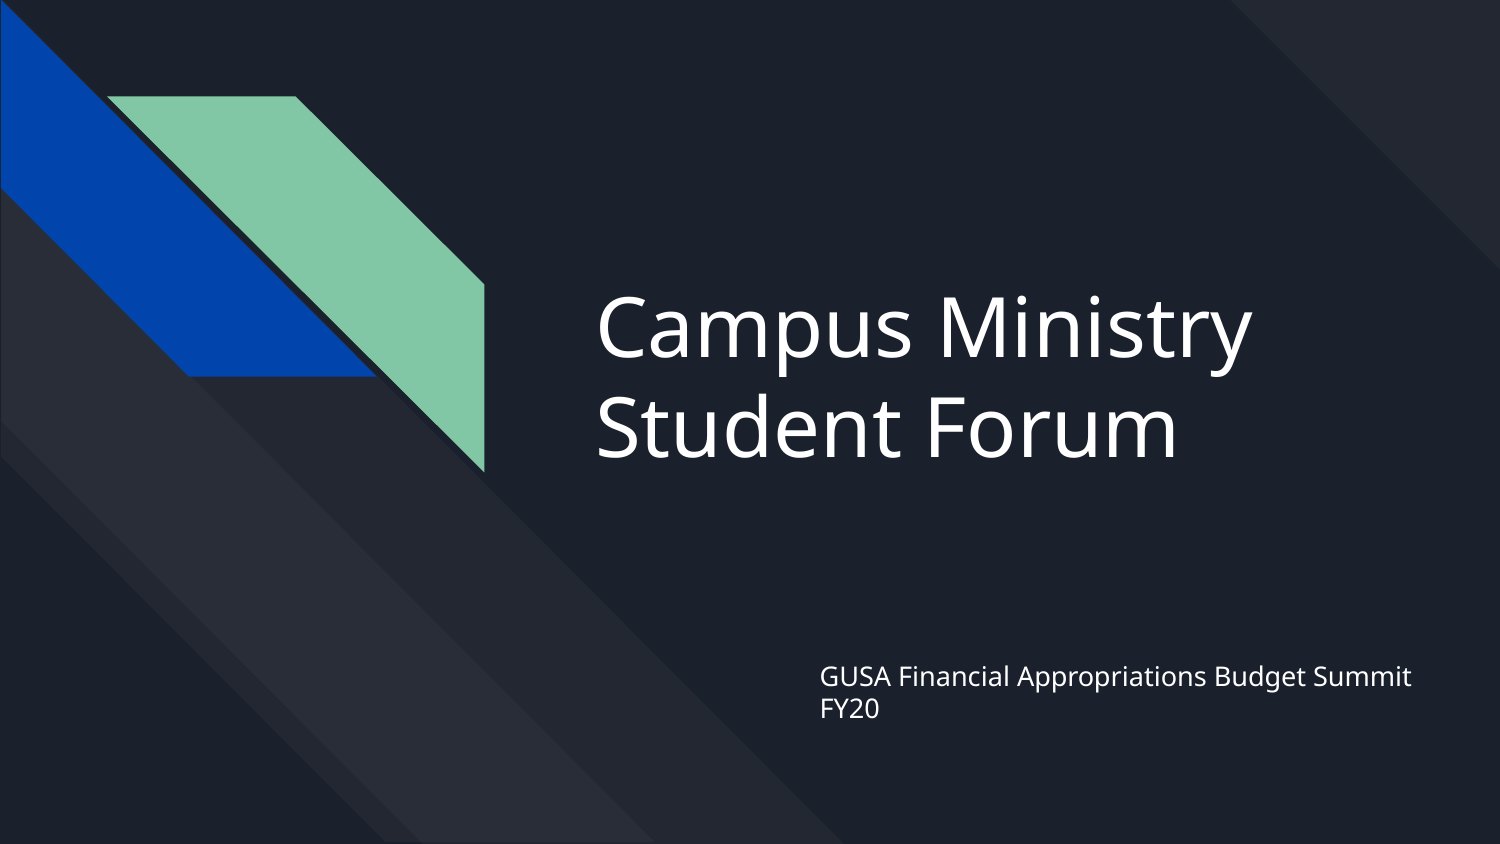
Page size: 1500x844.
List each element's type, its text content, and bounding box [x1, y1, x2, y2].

subtitle GUSA Financial Appropriations Budget Summit FY20 [804, 643, 1471, 727]
title Campus Ministry Student Forum [580, 258, 1404, 518]
